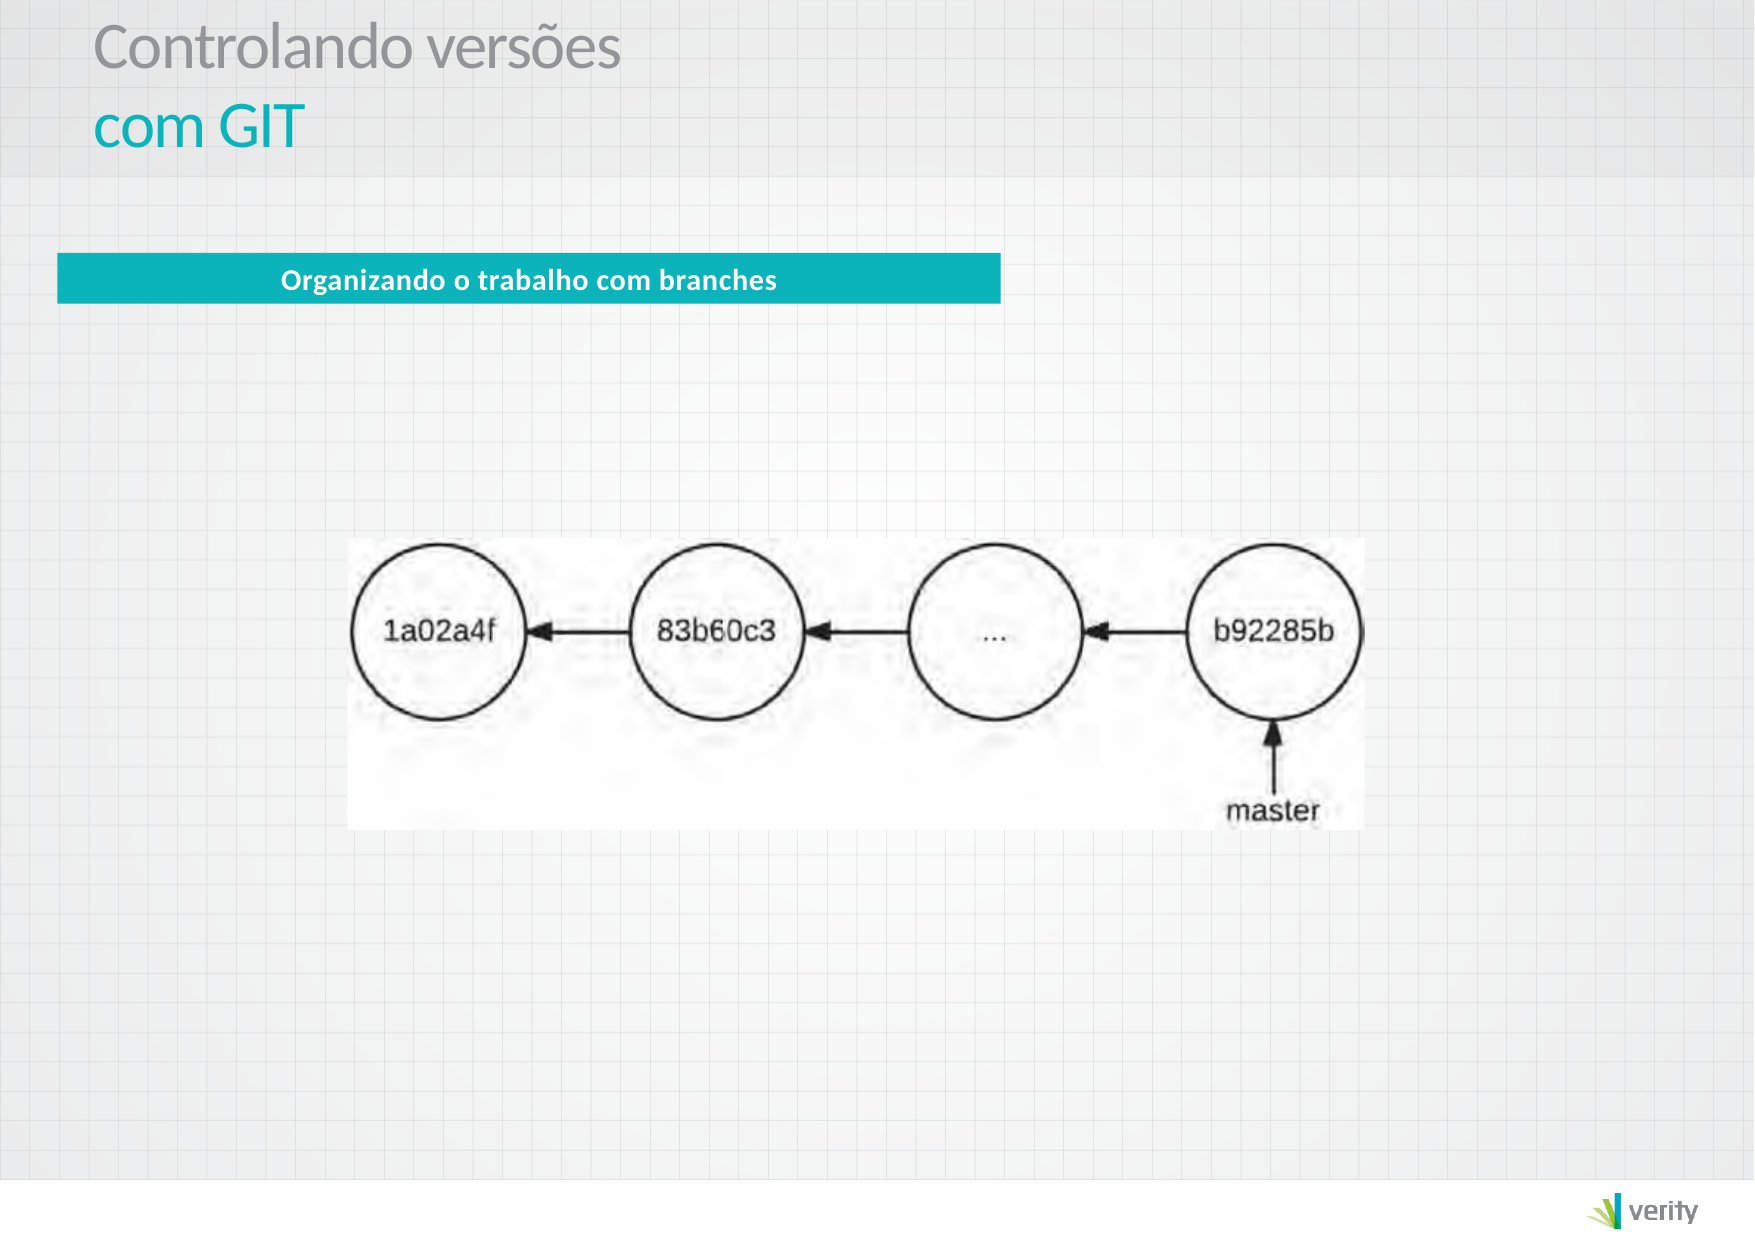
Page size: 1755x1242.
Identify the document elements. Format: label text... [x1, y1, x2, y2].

picture [1573, 1181, 1714, 1233]
picture [0, 0, 1754, 1180]
text_box Organizando o trabalho com branches [57, 252, 1001, 304]
